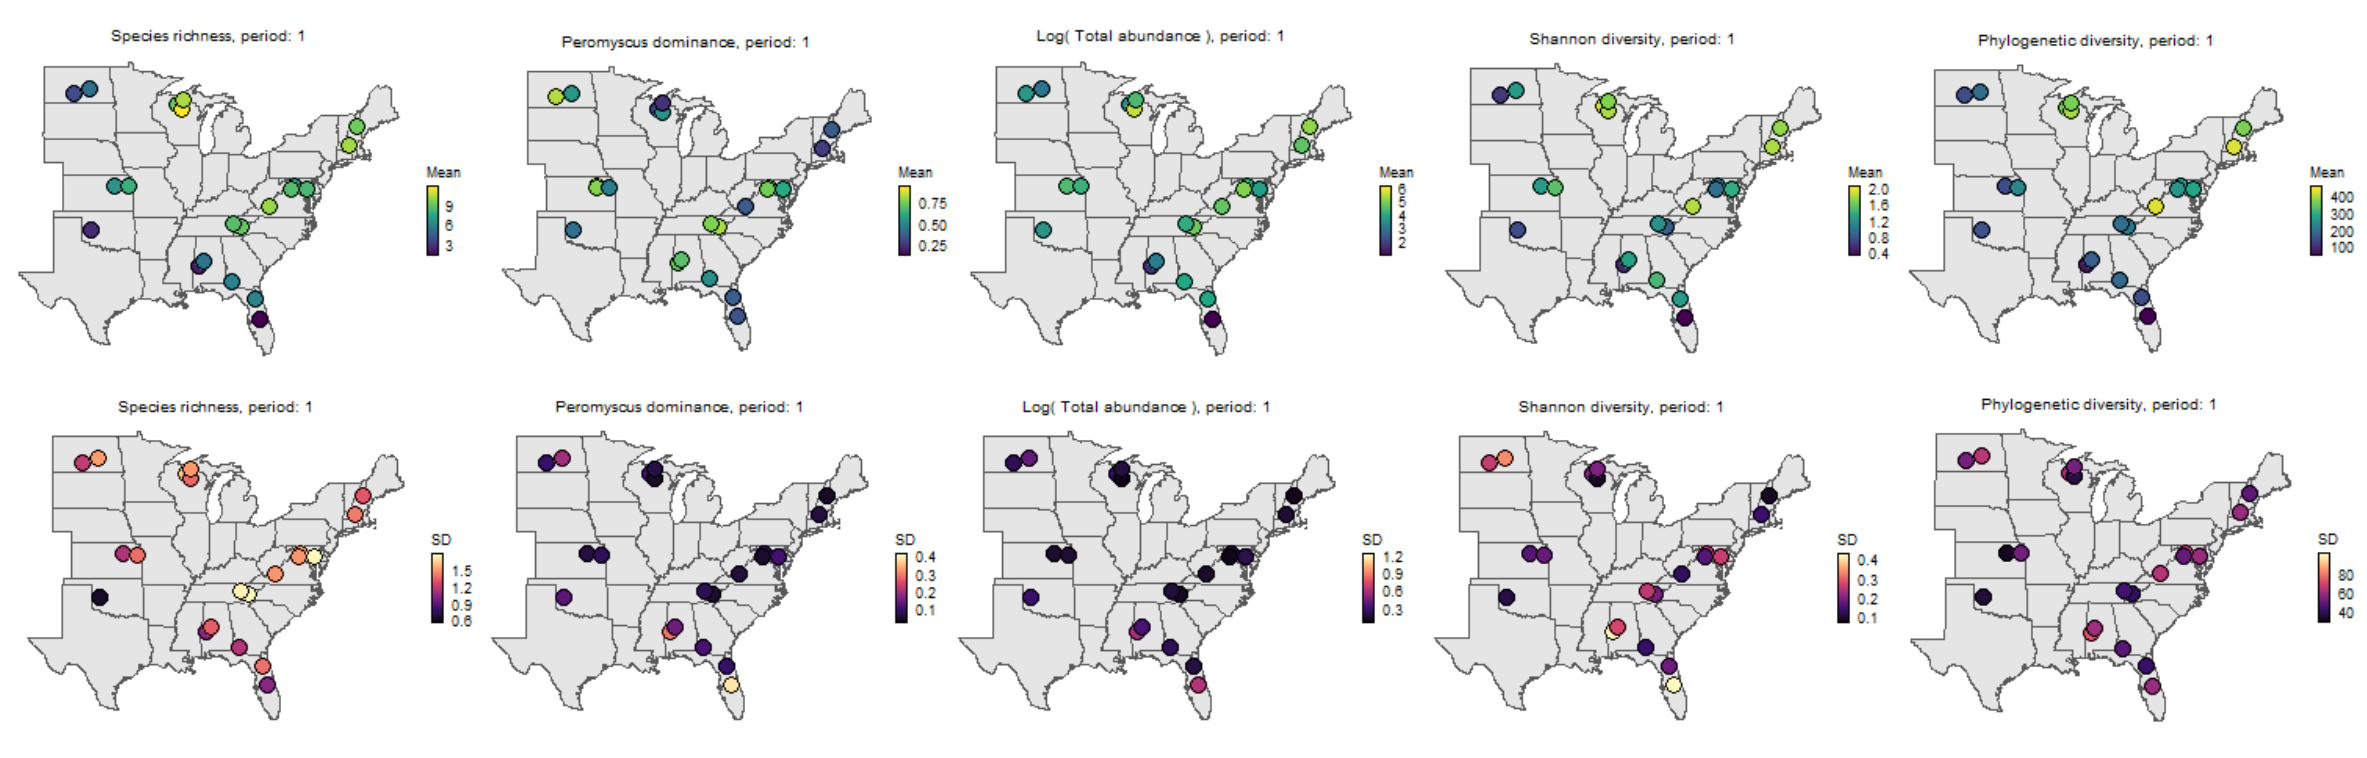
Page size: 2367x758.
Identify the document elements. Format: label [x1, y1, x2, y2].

picture [1892, 0, 2362, 758]
text_box [0, 0, 1892, 758]
